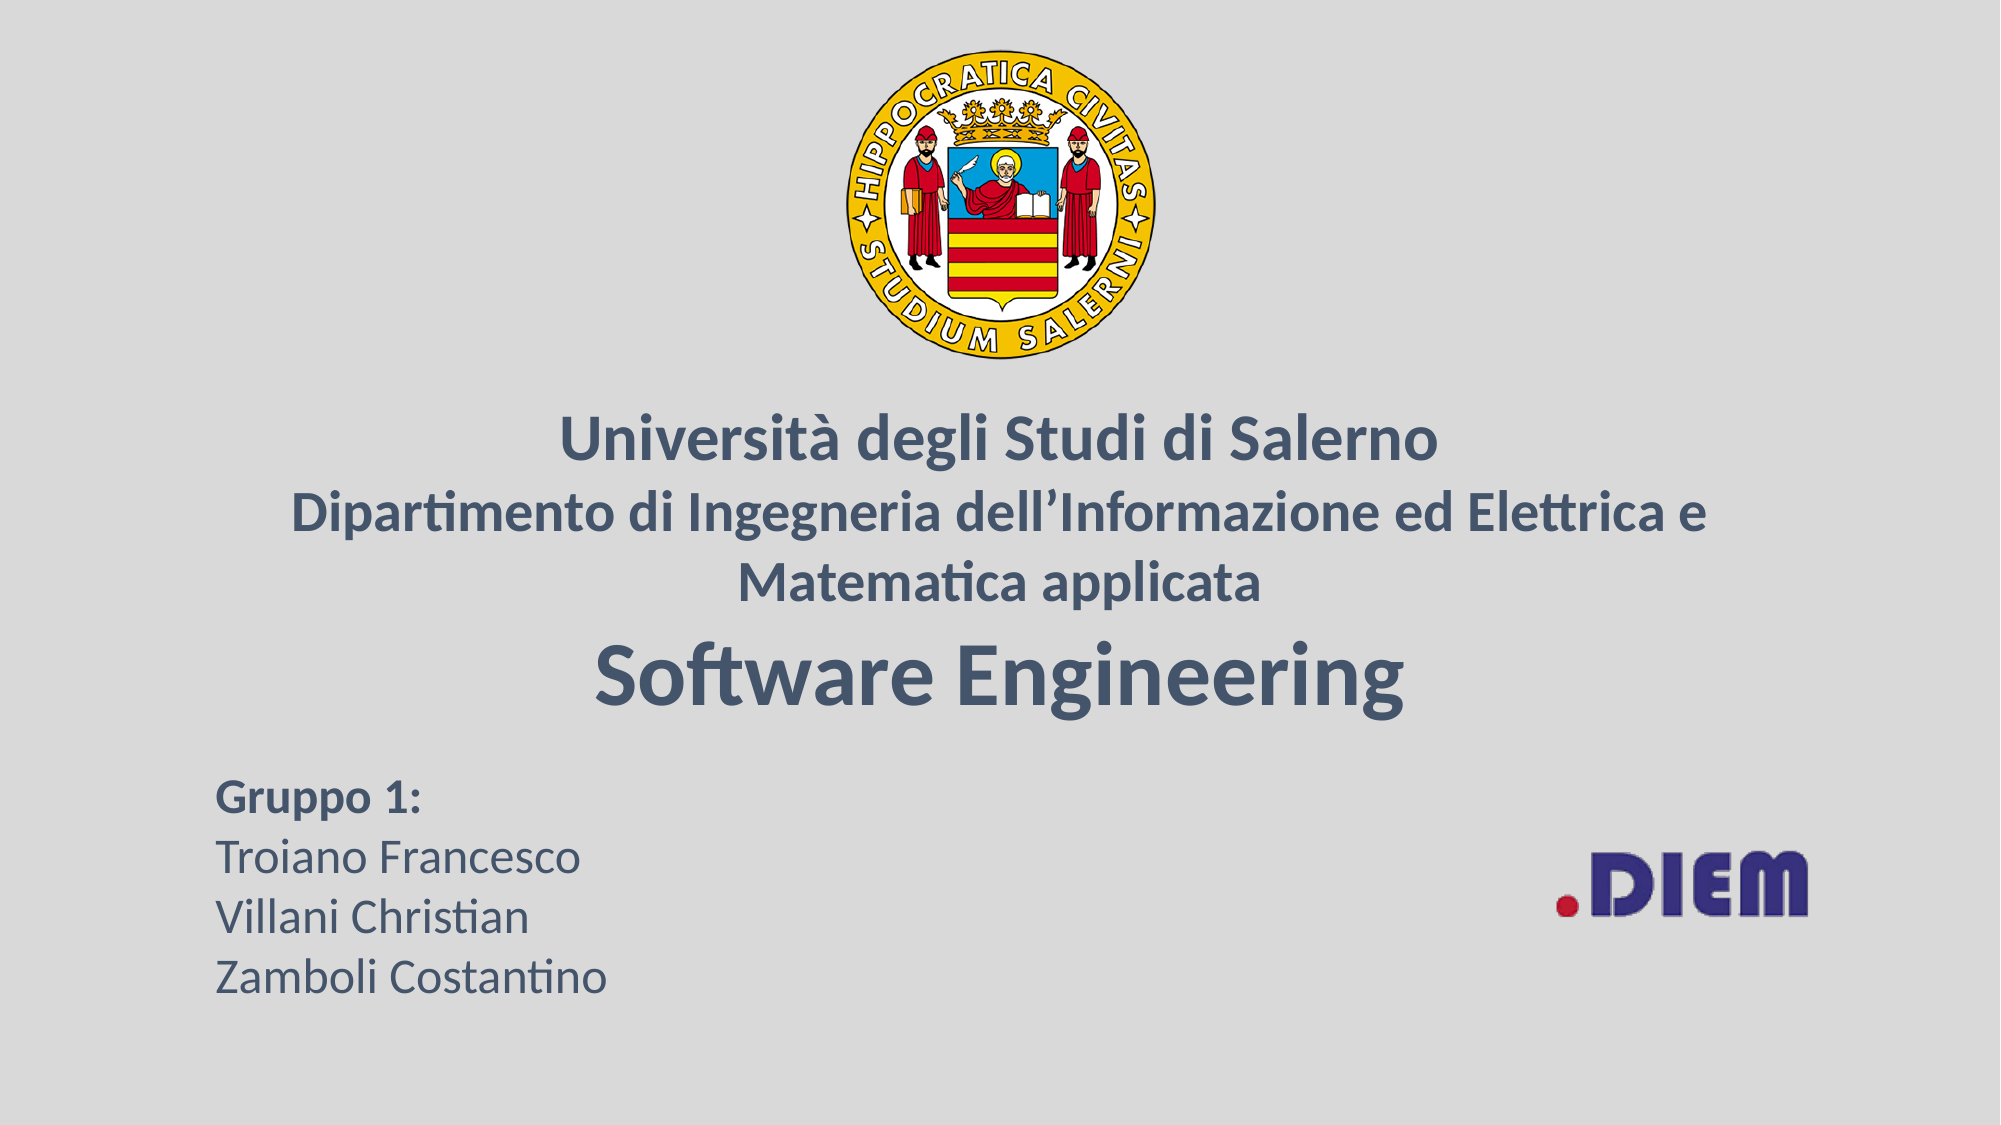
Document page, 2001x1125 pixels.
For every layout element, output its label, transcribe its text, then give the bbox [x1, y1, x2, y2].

text_box Università degli Studi di Salerno Dipartimento di Ingegneria dell’Informazione ed Elettrica e Matematica applicata Software Engineering [137, 386, 1863, 731]
picture [1510, 709, 1863, 1062]
text_box Gruppo 1: Troiano Francesco Villani Christian Zamboli Costantino [200, 756, 1327, 1012]
picture [838, 41, 1162, 365]
